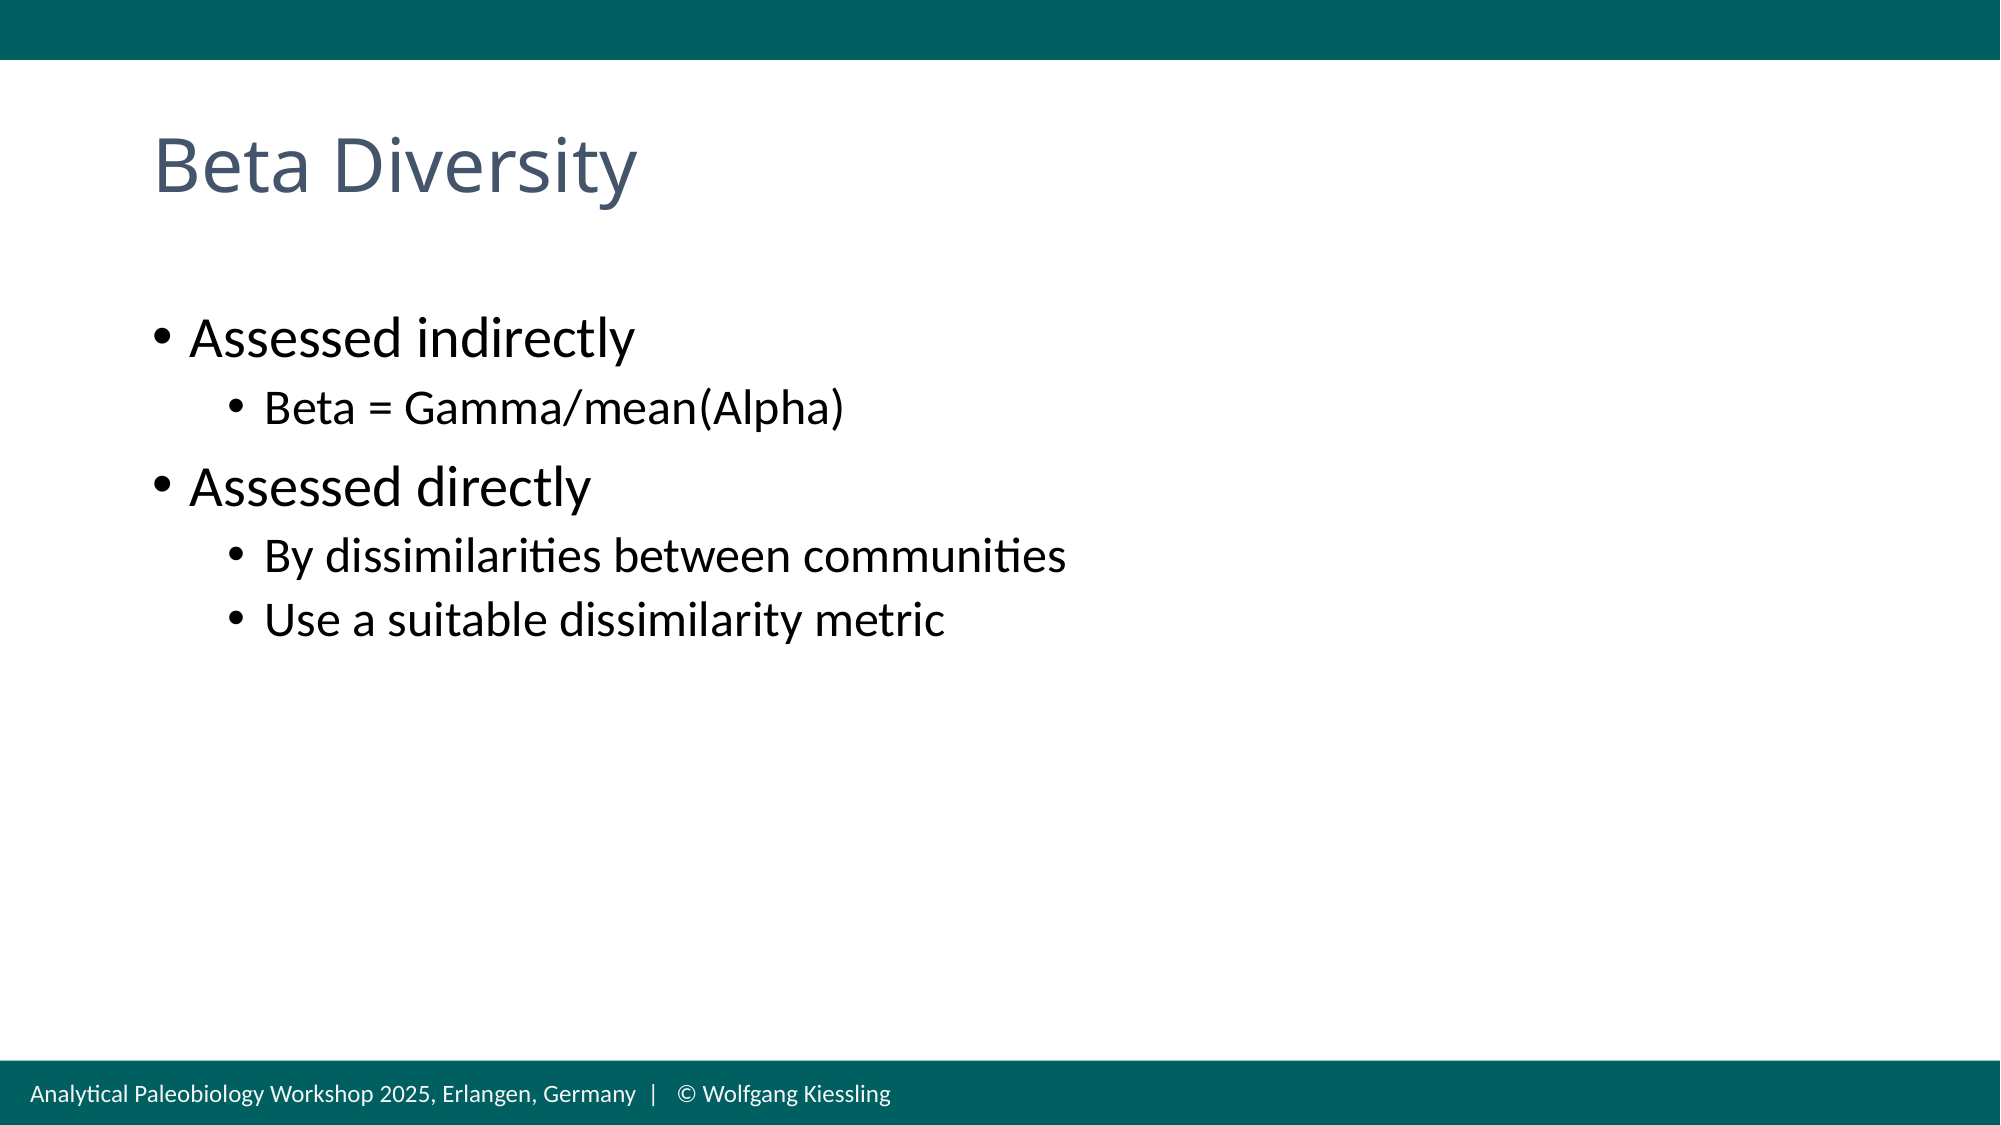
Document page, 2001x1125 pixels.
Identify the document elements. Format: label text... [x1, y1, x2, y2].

title Beta Diversity [137, 59, 1863, 278]
list Assessed indirectly Beta = Gamma/mean(Alpha) Assessed directly By dissimilarities between communities Use a suitable dissimilarity metric [137, 300, 1863, 1014]
